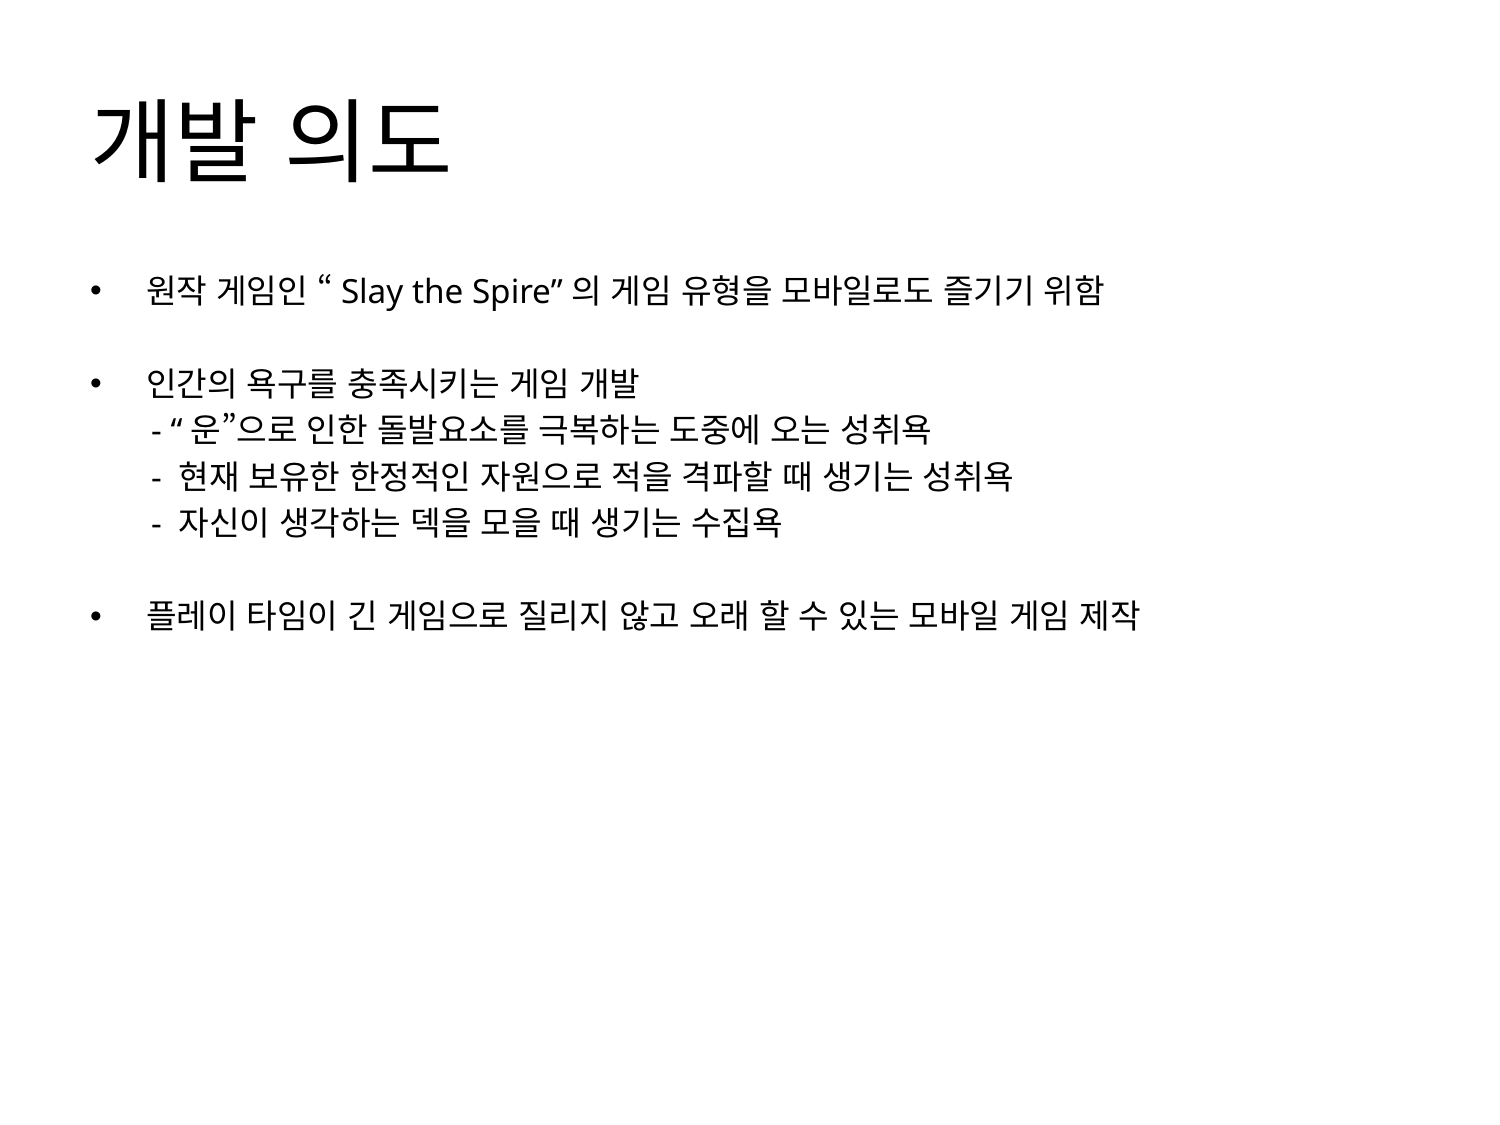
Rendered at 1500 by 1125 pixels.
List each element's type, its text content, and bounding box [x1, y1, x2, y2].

list 원작 게임인 “Slay the Spire”의 게임 유형을 모바일로도 즐기기 위함 인간의 욕구를 충족시키는 게임 개발 - “운”으로 인한 돌발요소를 극복하는 도중에 오는 성취욕 - 현재 보유한 한정적인 자원으로 적을 격파할 때 생기는 성취욕 - 자신이 생각하는 덱을 모을 때 생기는 수집욕 플레이 타임이 긴 게임으로 질리지 않고 오래 할 수 있는 모바일 게임 제작 [75, 262, 1425, 1005]
title 개발 의도 [75, 45, 1425, 233]
